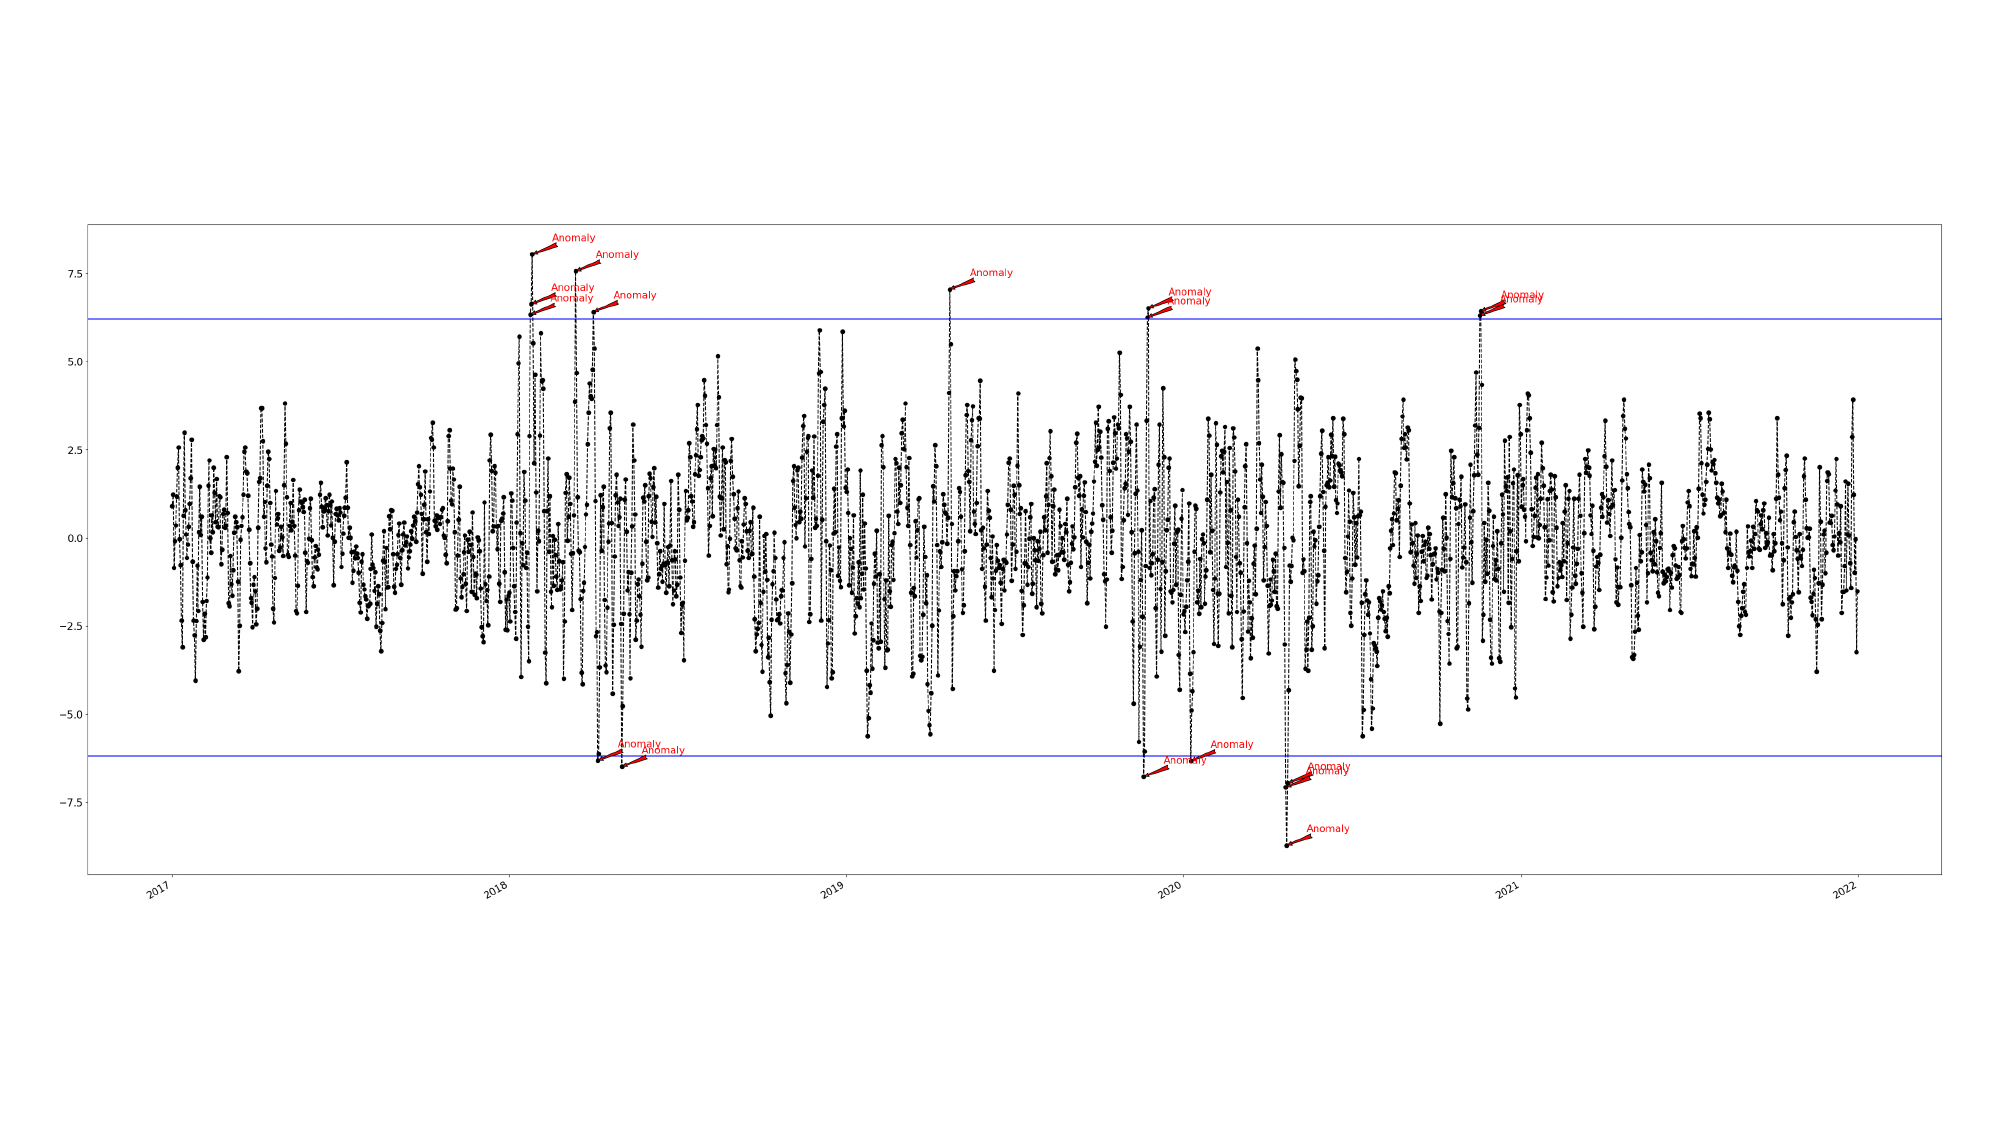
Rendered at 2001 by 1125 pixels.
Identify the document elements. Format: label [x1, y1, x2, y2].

picture [54, 220, 1946, 905]
